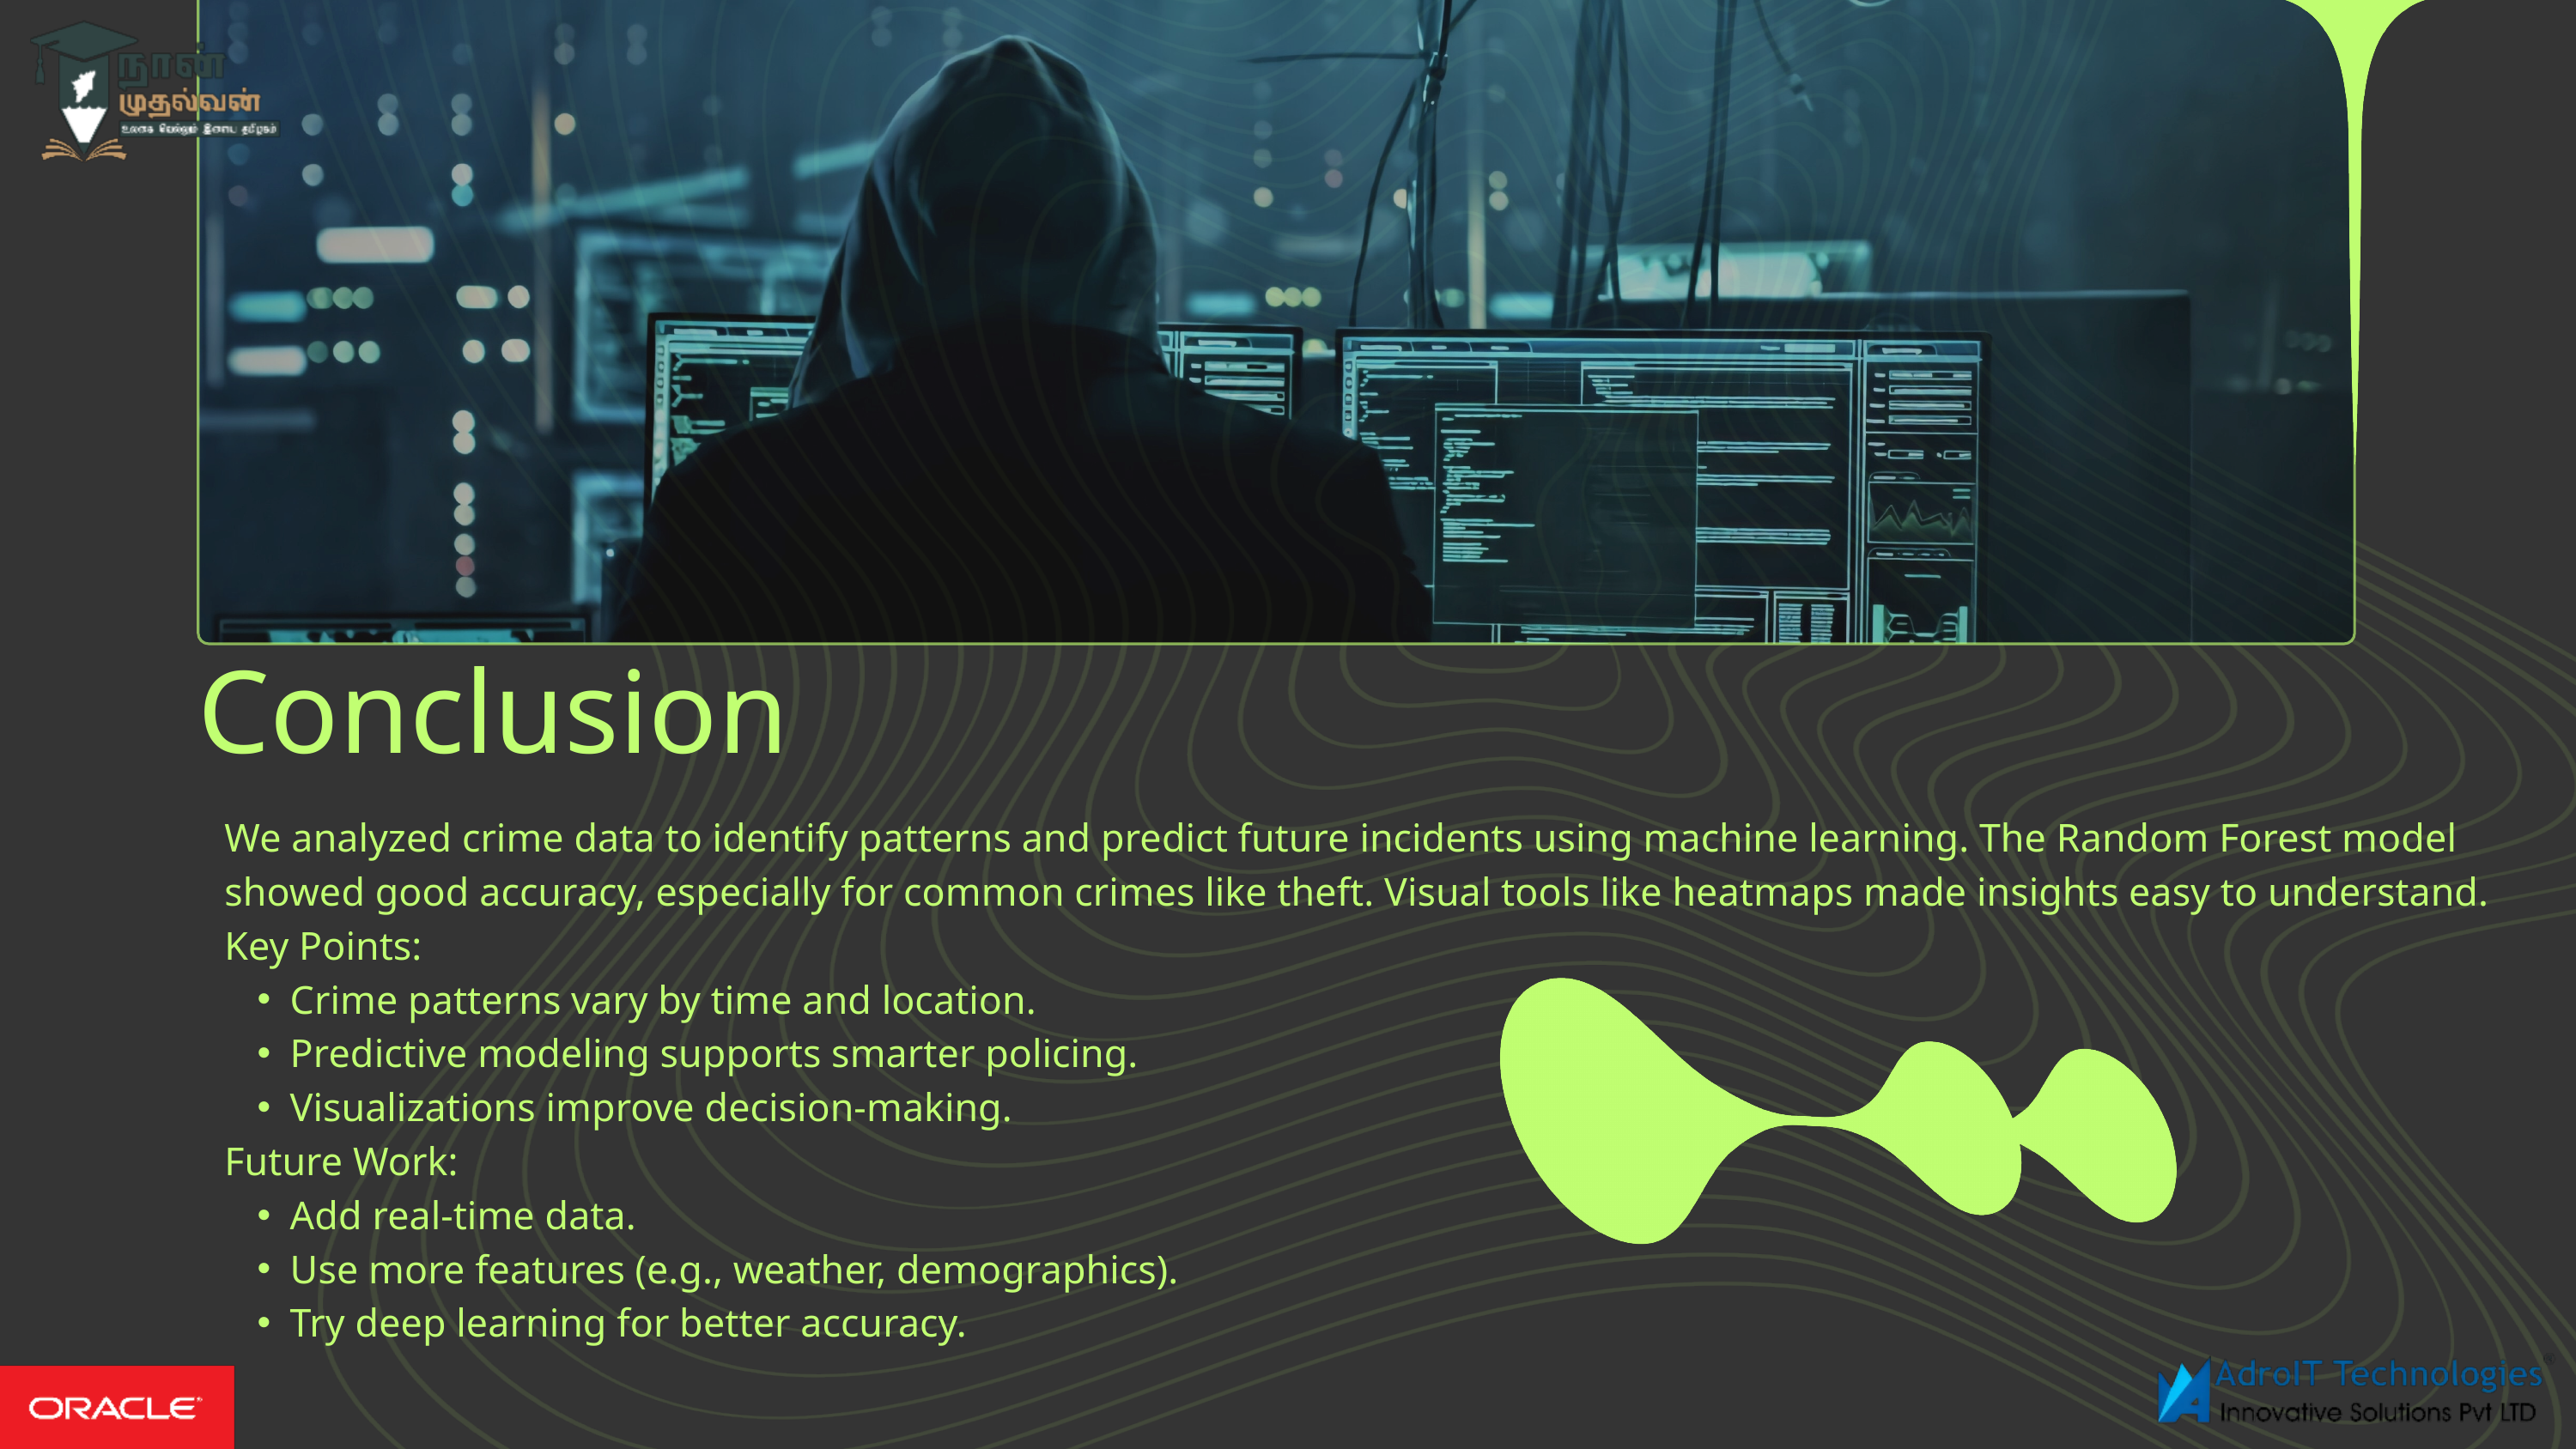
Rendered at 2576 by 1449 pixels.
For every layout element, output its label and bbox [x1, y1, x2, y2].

text_box [197, 0, 2355, 645]
text_box [0, 0, 2576, 1449]
